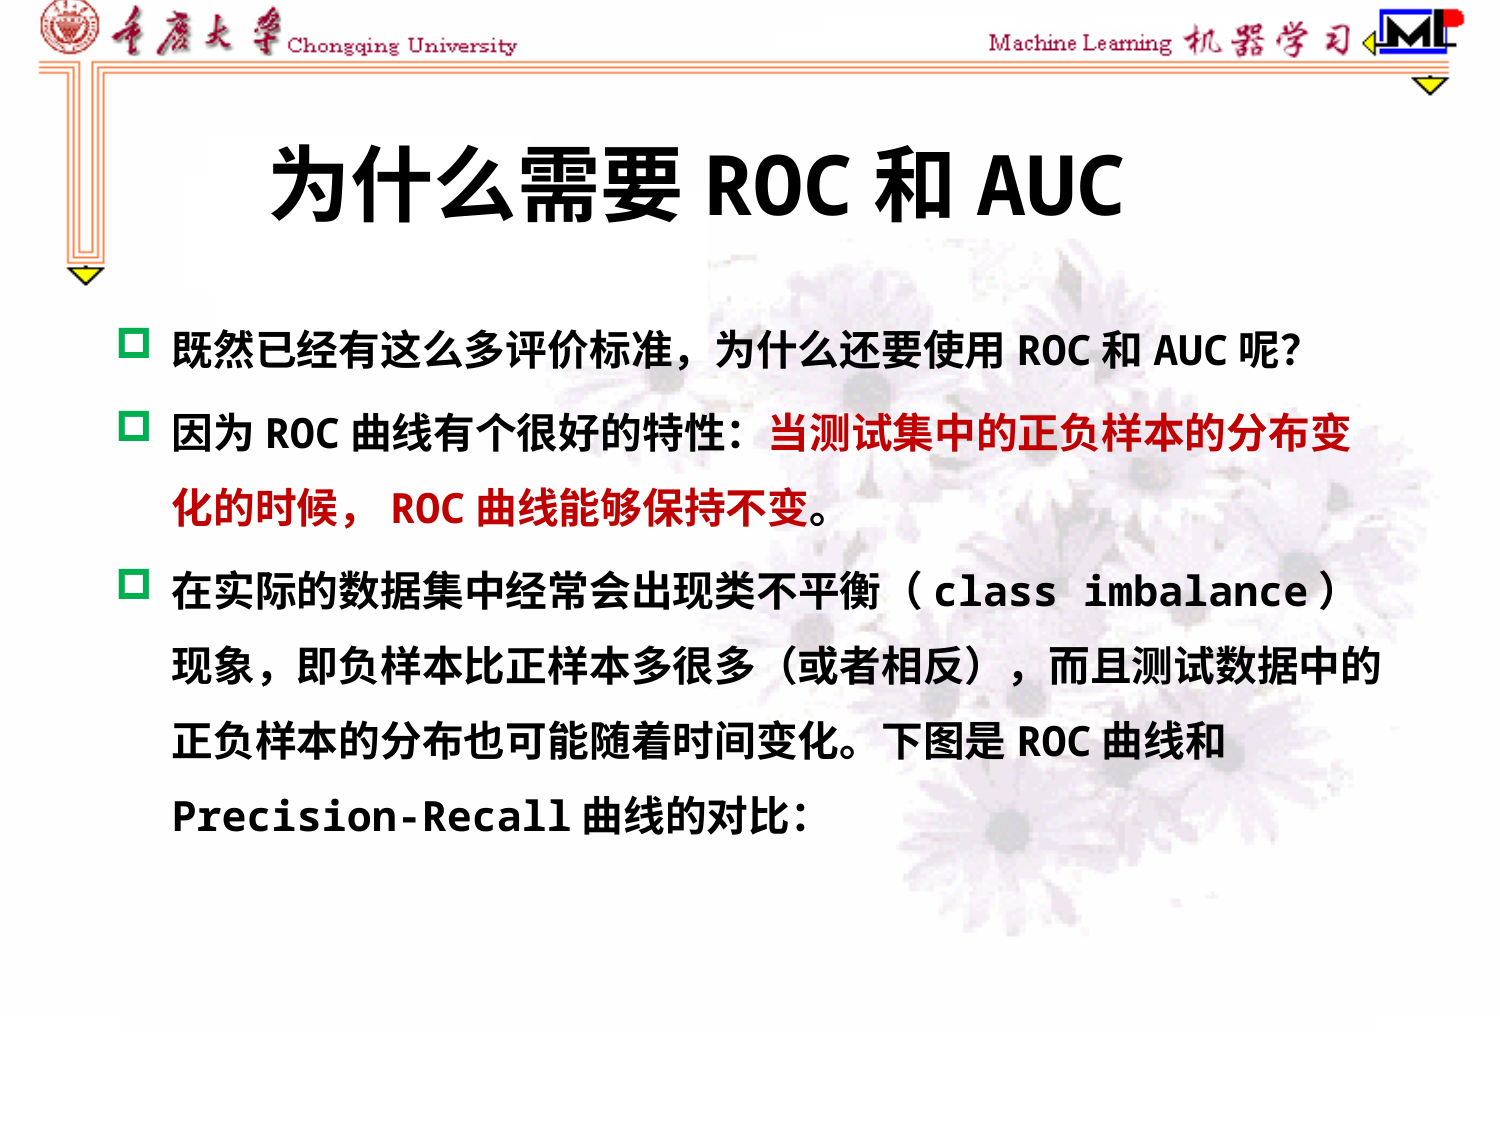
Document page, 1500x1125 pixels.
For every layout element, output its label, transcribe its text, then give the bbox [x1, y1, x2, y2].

list 既然已经有这么多评价标准，为什么还要使用ROC和AUC呢？ 因为ROC曲线有个很好的特性：当测试集中的正负样本的分布变化的时候，ROC曲线能够保持不变。 在实际的数据集中经常会出现类不平衡（class imbalance）现象，即负样本比正样本多很多（或者相反），而且测试数据中的正负样本的分布也可能随着时间变化。下图是ROC曲线和Precision-Recall曲线的对比： [100, 290, 1400, 905]
list 为什么需要ROC和AUC [50, 154, 1344, 240]
picture [0, 0, 1500, 1032]
